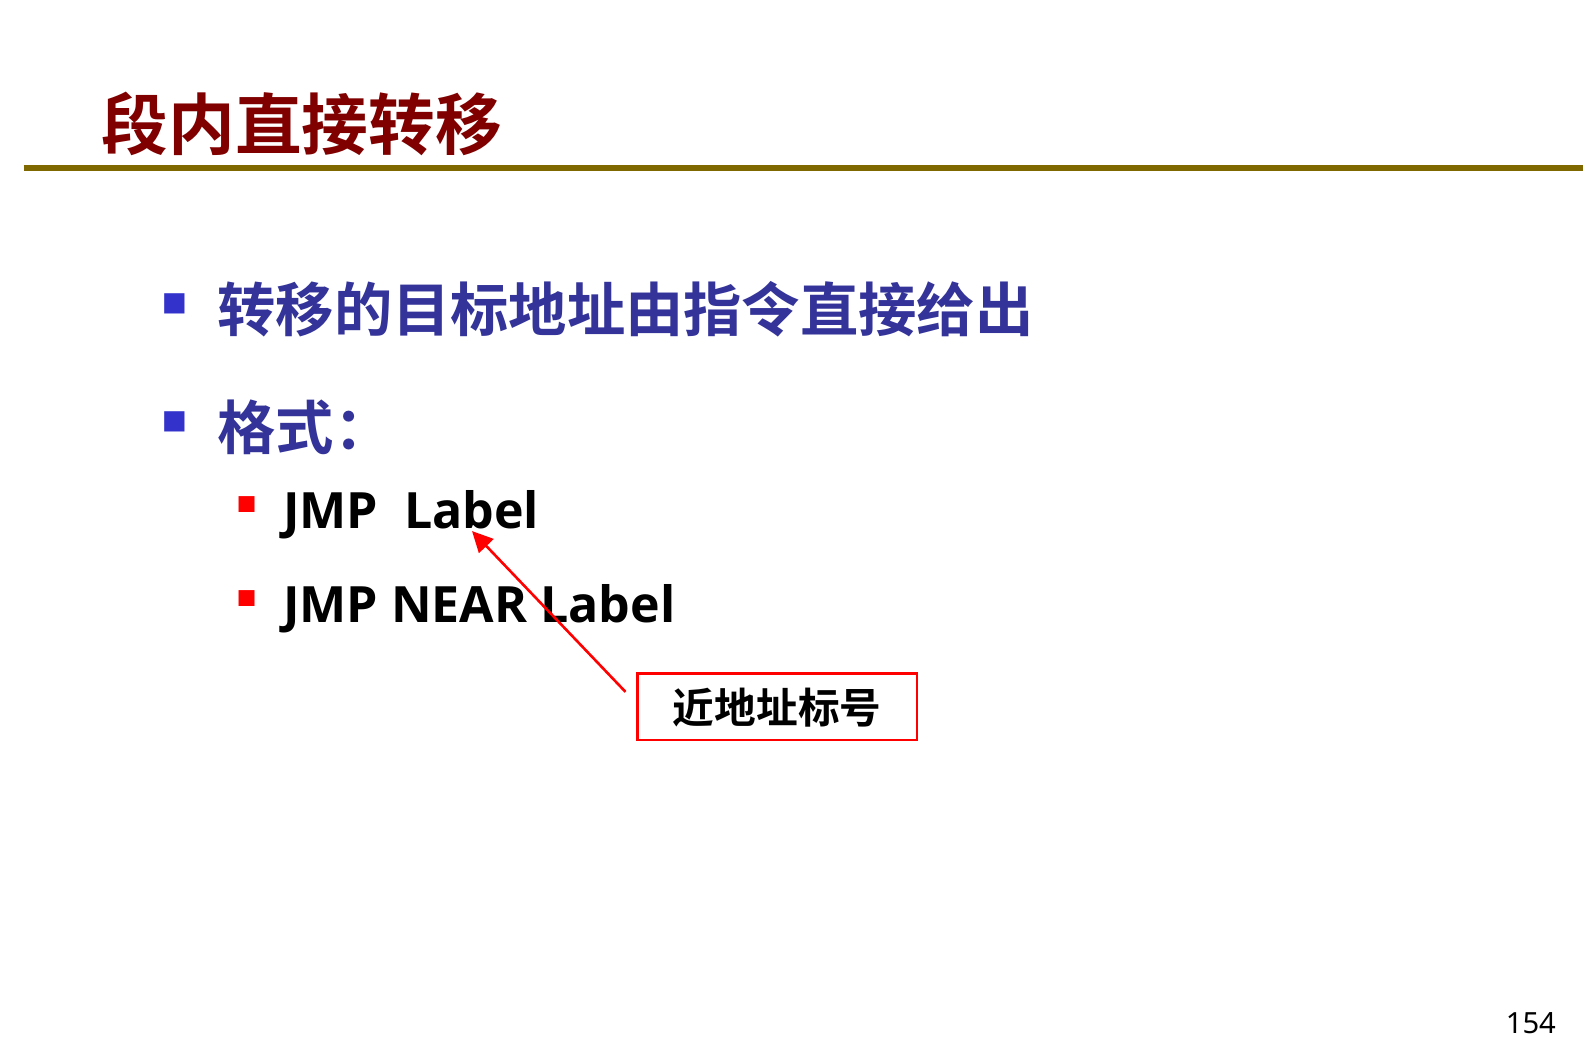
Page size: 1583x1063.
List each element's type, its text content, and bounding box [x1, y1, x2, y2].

text_box 近地址标号 [472, 531, 625, 692]
slide_number 154 [1474, 980, 1572, 1052]
text_box 近地址标号 [637, 673, 918, 741]
title 段内直接转移 [86, 33, 1436, 171]
list 转移的目标地址由指令直接给出 格式： JMP Label JMP NEAR Label [146, 254, 1381, 631]
